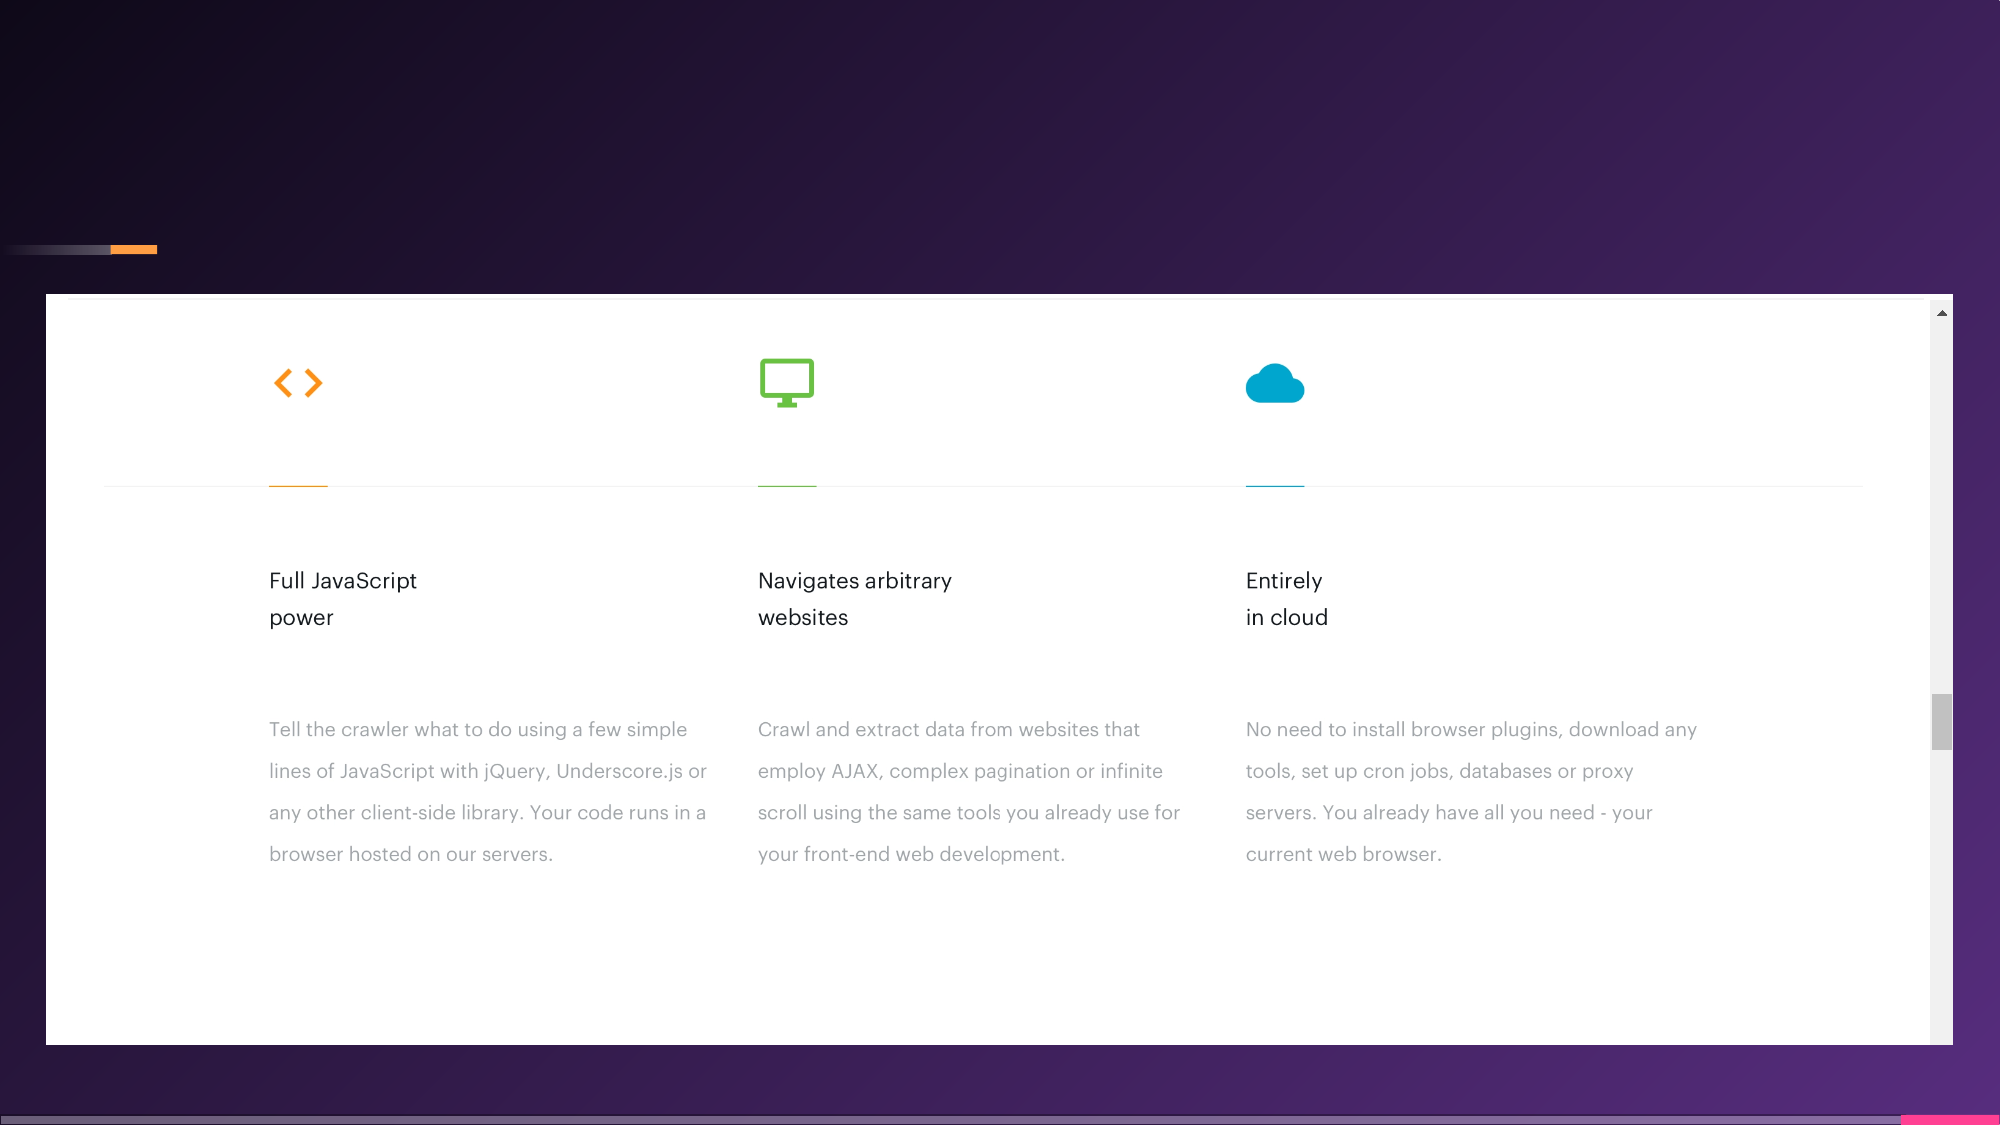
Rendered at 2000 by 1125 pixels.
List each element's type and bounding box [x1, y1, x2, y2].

picture [46, 294, 1953, 1045]
